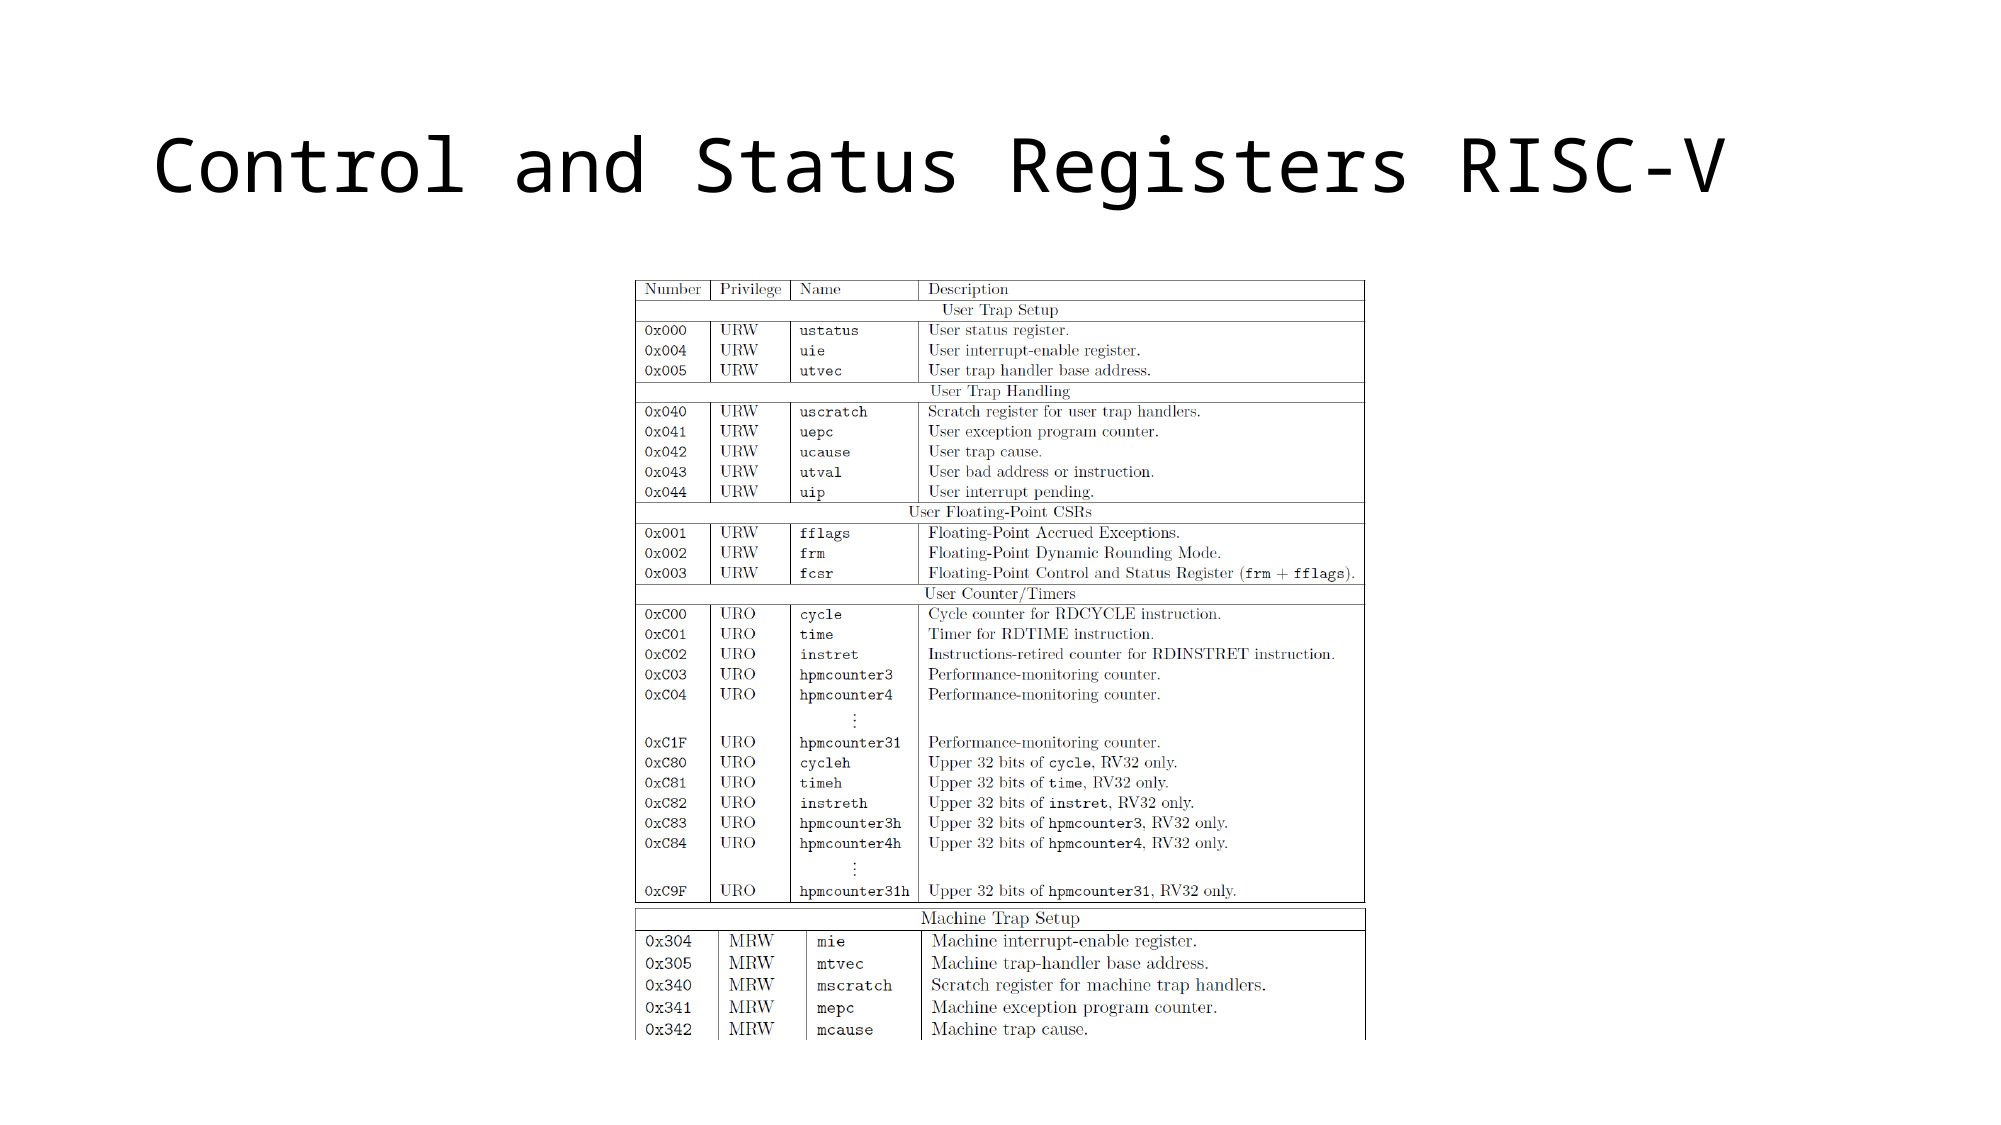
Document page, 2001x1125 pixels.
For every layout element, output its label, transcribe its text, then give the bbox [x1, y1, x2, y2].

title Control and Status Registers RISC-V [137, 59, 1863, 278]
picture [633, 277, 1367, 1040]
